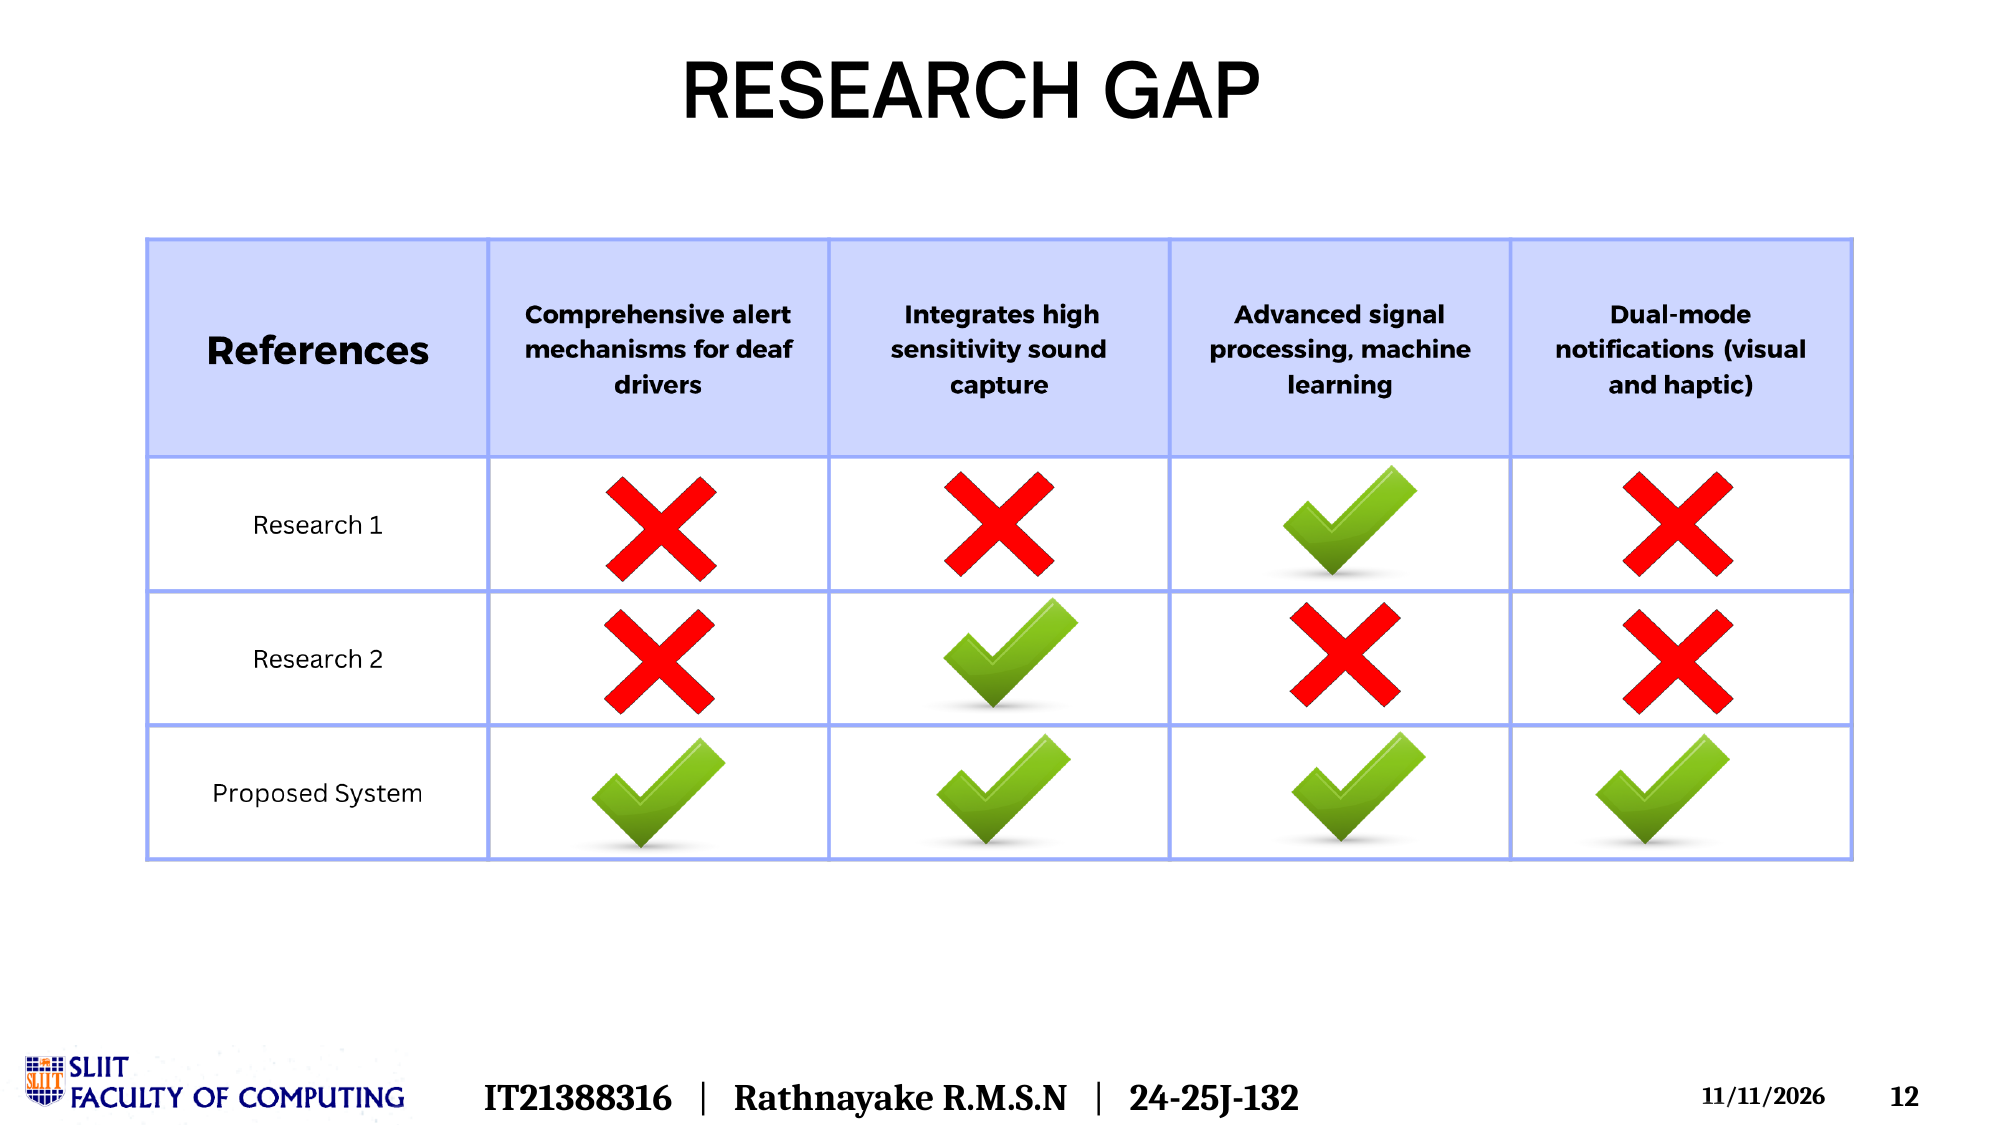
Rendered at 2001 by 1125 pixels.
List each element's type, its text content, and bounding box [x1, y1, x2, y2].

text_box IT21388316 | Rathnayake R.M.S.N | 24-25J-132 [467, 1063, 1589, 1125]
picture [0, 1045, 413, 1124]
picture [637, 24, 1515, 179]
picture [145, 237, 1855, 863]
